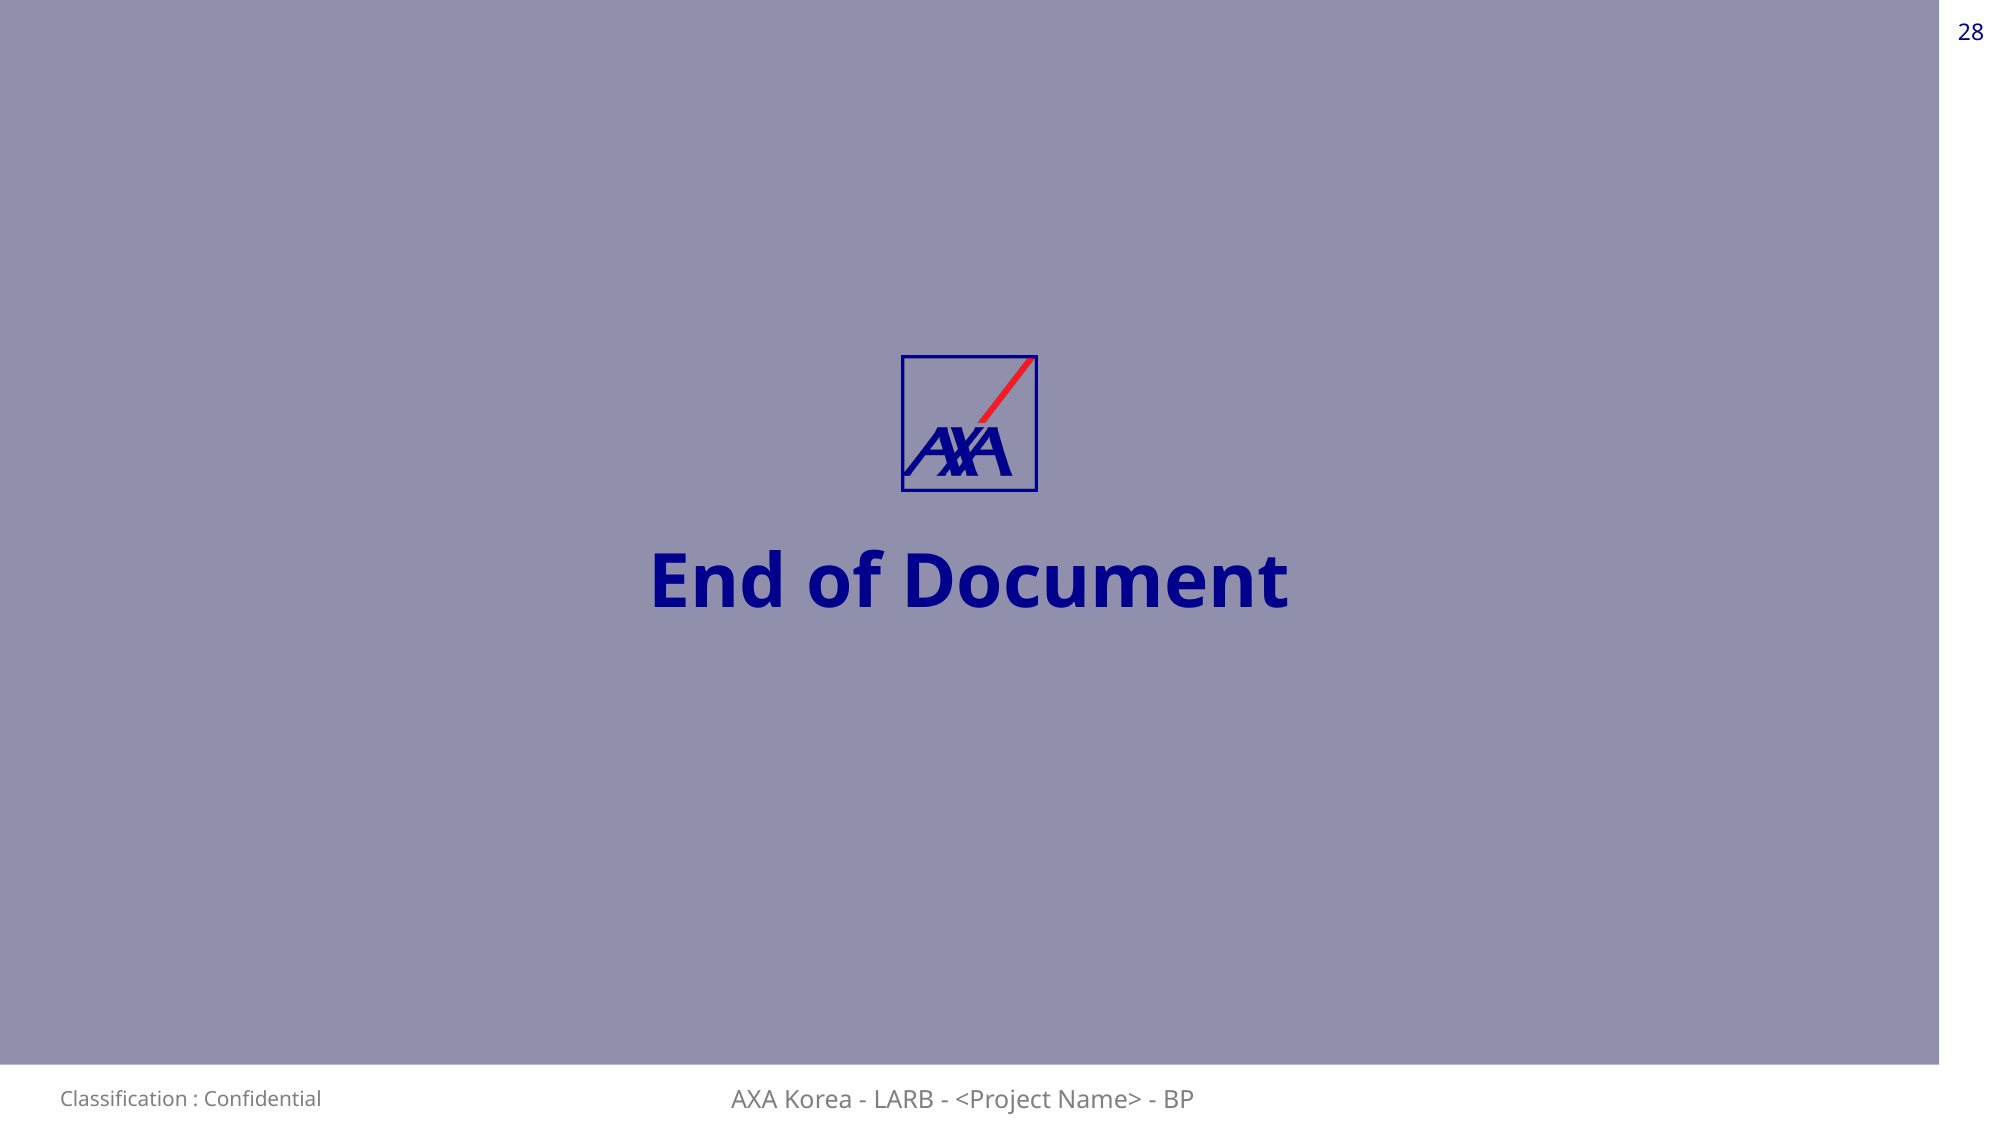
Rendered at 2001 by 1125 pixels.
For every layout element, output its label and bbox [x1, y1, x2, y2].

slide_number [1955, 18, 1987, 49]
picture [901, 355, 1038, 492]
